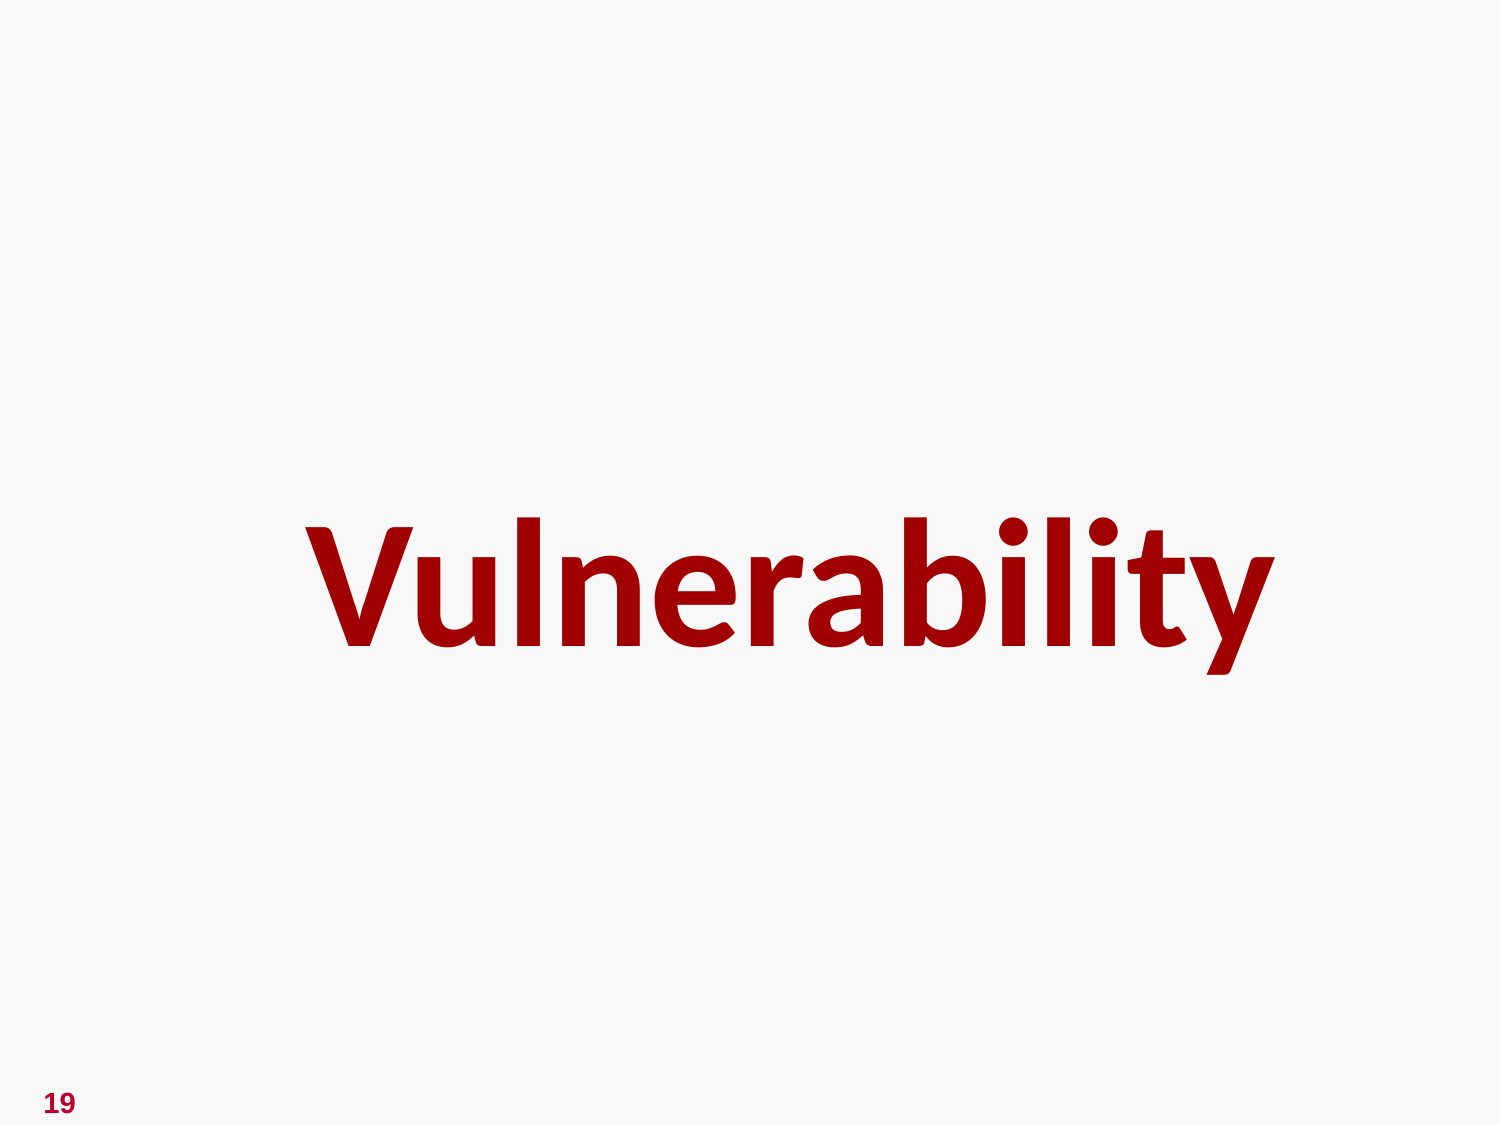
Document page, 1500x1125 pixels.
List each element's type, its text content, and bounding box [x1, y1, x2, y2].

text_box Vulnerability [147, 456, 1435, 692]
